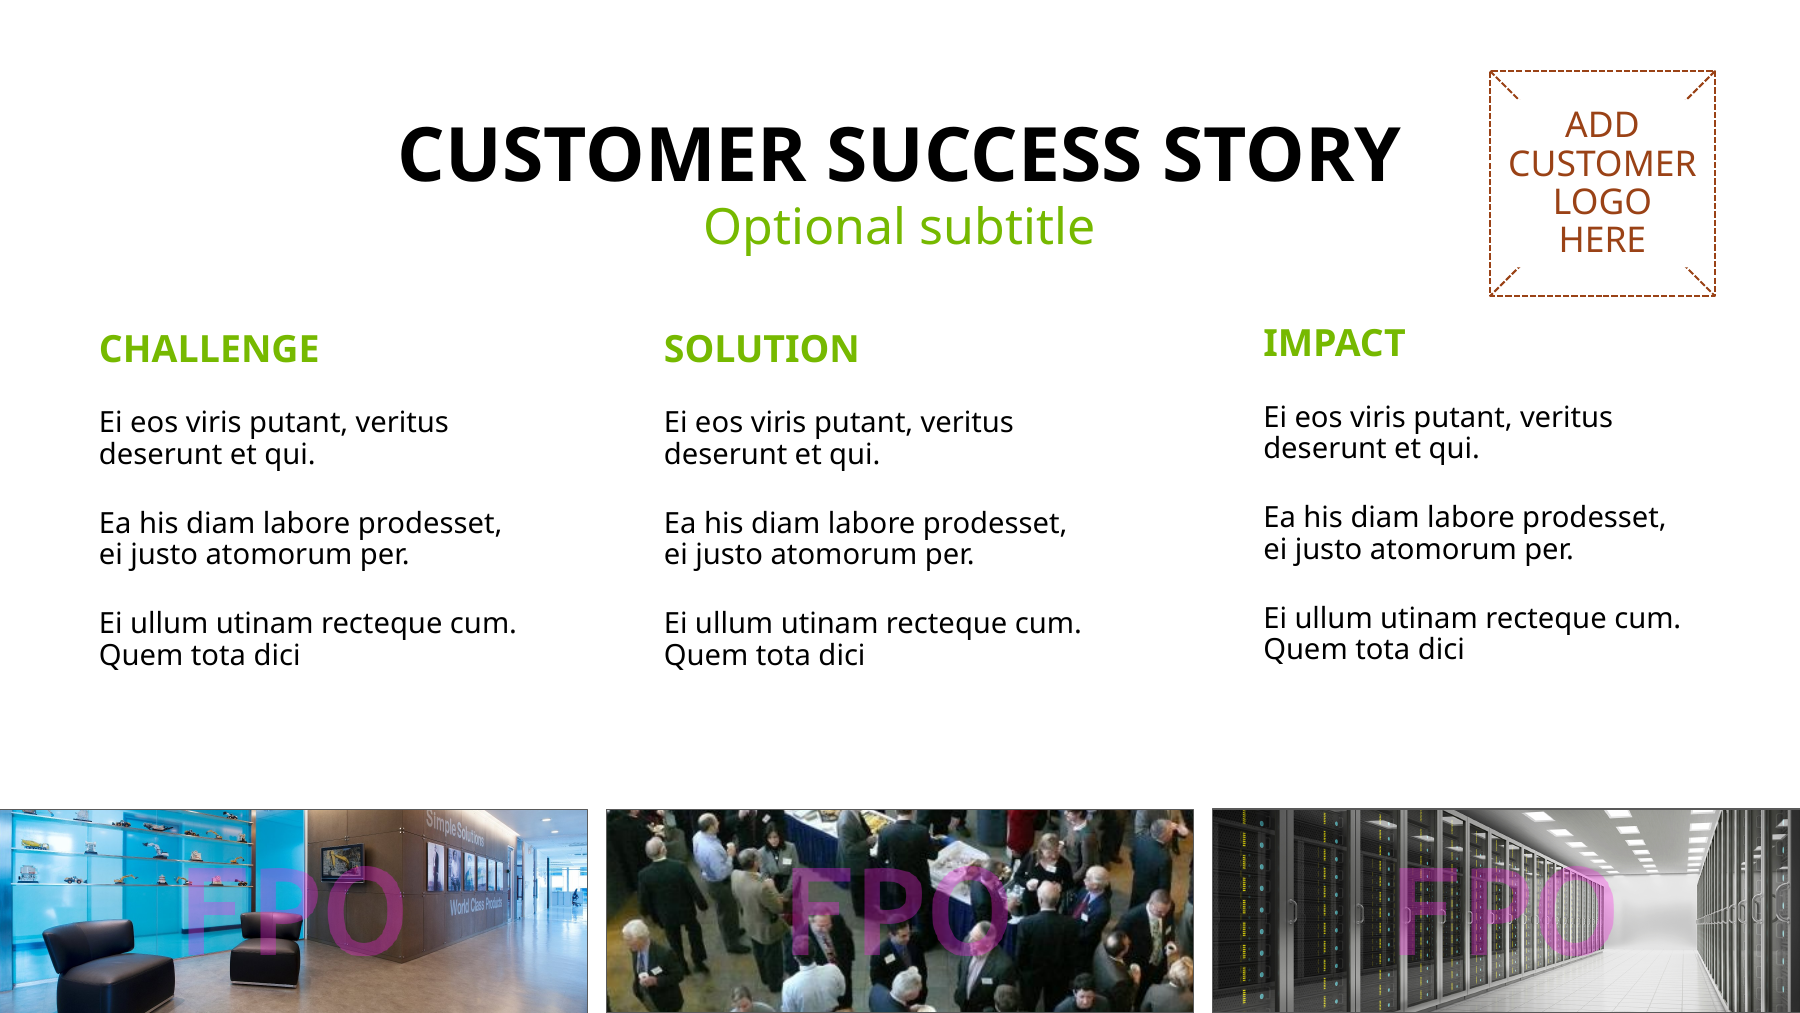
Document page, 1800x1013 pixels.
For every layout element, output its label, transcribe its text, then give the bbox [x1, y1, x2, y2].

title Customer success story [81, 108, 1484, 193]
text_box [606, 810, 1194, 1013]
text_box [1212, 809, 1800, 1013]
list Challenge Ei eos viris putant, veritus deserunt et qui. Ea his diam labore prodesset, ei justo atomorum per. Ei ullum utinam recteque cum. Quem tota dici [83, 322, 575, 704]
text_box Solution Ei eos viris putant, veritus deserunt et qui. Ea his diam labore prodesset, ei justo atomorum per. Ei ullum utinam recteque cum. Quem tota dici [649, 322, 1140, 704]
list Optional subtitle [81, 193, 1484, 281]
text_box Impact Ei eos viris putant, veritus deserunt et qui. Ea his diam labore prodesset, ei justo atomorum per. Ei ullum utinam recteque cum. Quem tota dici [1248, 317, 1727, 698]
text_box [1489, 70, 1716, 297]
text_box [0, 810, 588, 1013]
